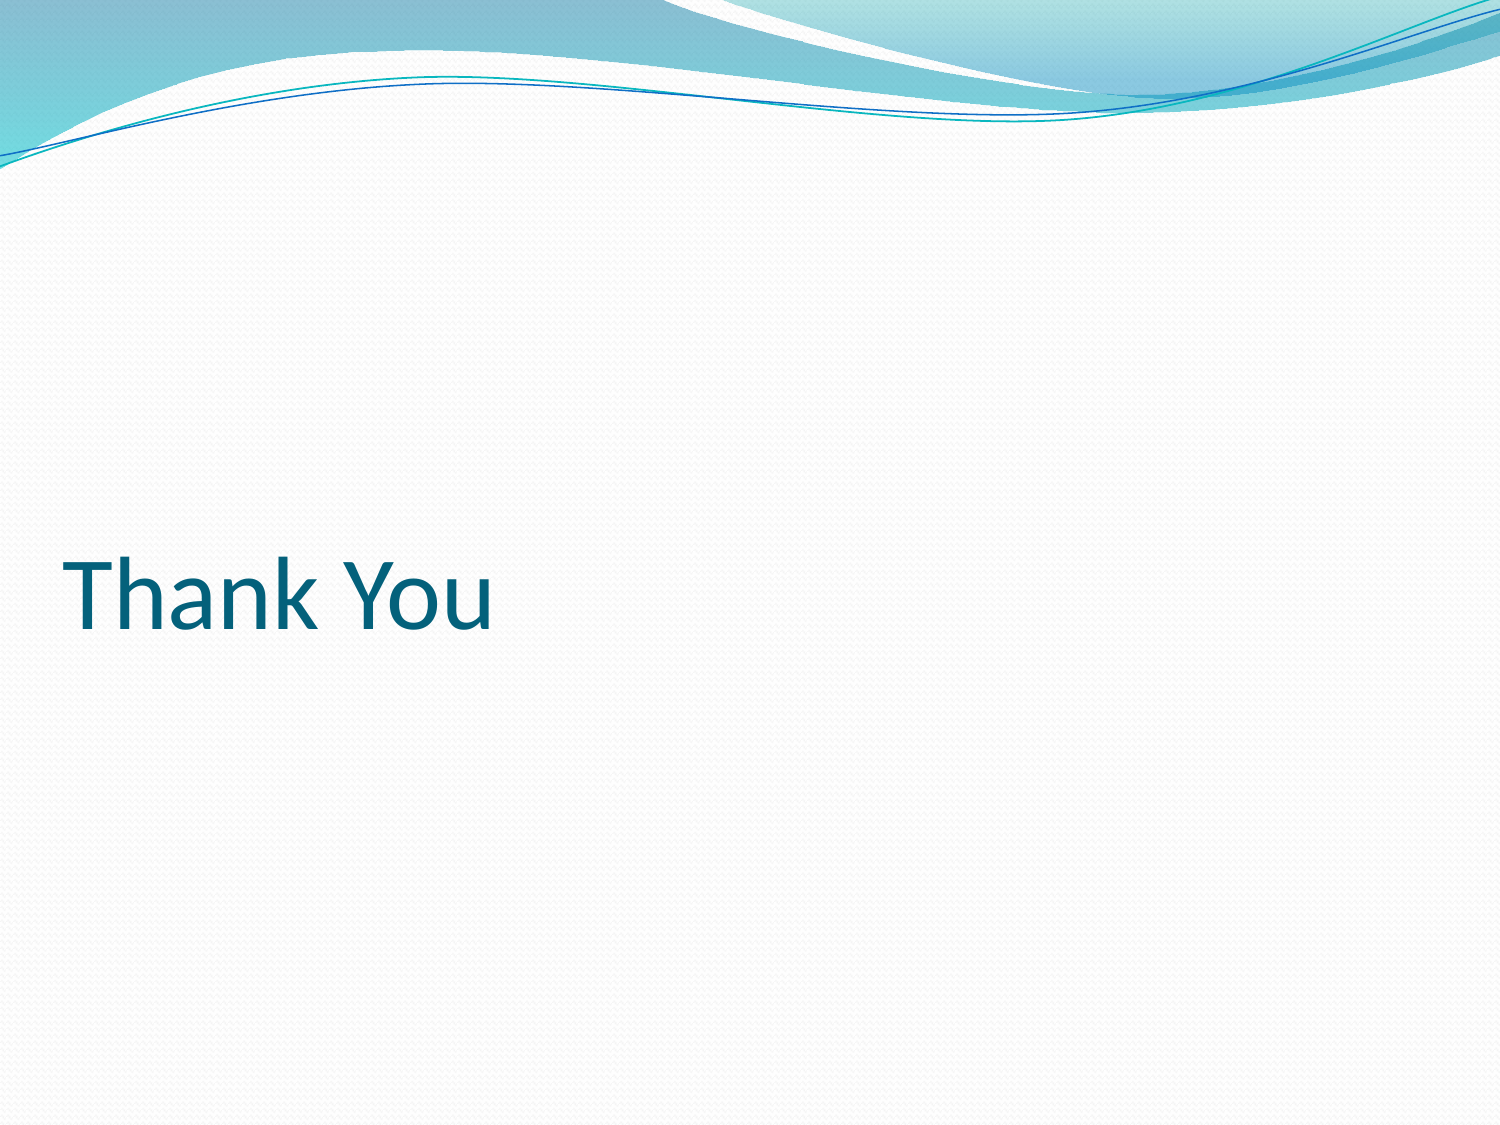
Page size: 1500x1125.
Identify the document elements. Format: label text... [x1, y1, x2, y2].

title Thank You [62, 462, 1413, 650]
